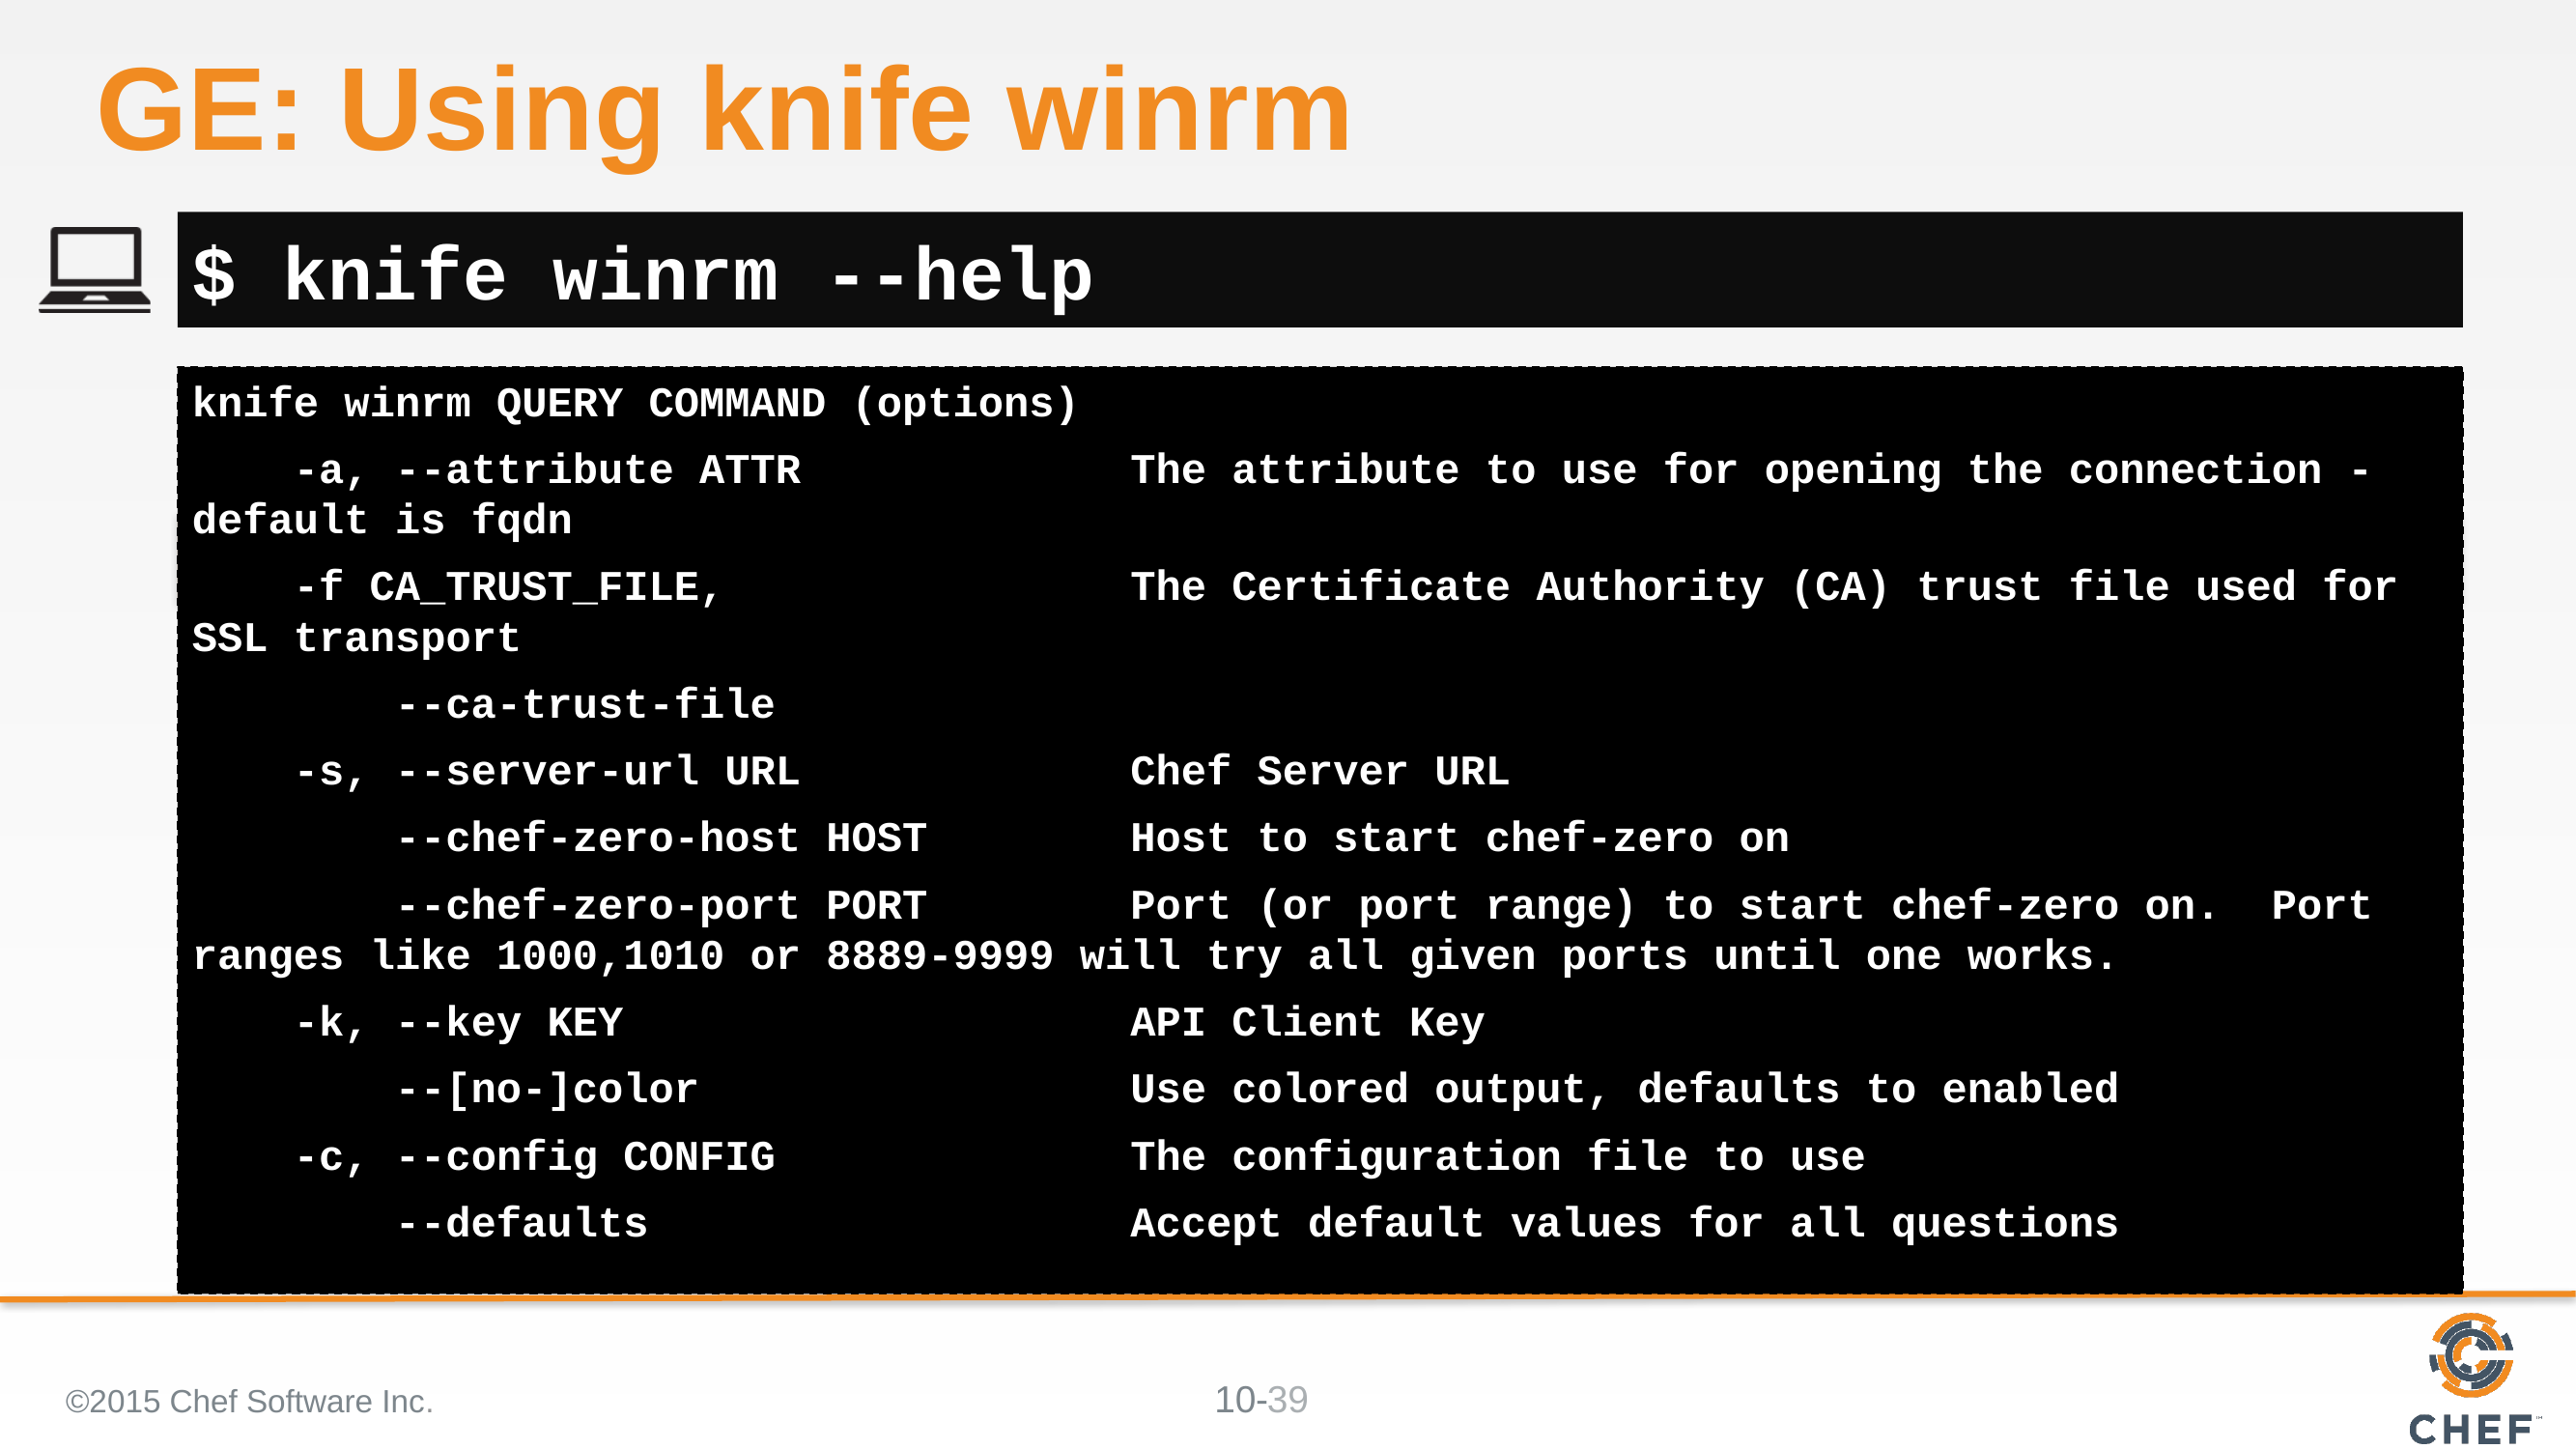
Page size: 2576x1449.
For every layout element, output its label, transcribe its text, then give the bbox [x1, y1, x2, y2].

list $ knife winrm --help [177, 212, 2463, 327]
footer ©2015 Chef Software Inc. [51, 1359, 952, 1440]
picture [2399, 1297, 2550, 1449]
slide_number 39 [998, 1359, 1578, 1437]
list knife winrm QUERY COMMAND (options) -a, --attribute ATTR The attribute to use for opening the connection - default is fqdn -f CA_TRUST_FILE, The Certificate Authority (CA) trust file used for SSL transport --ca-trust-file -s, --server-url URL Chef Server URL --chef-zero-host HOST Host to start chef-zero on --chef-zero-port PORT Port (or port range) to start chef-zero on. Port ranges like 1000,1010 or 8889-9999 will try all given ports until one works. -k, --key KEY API Client Key --[no-]color Use colored output, defaults to enabled -c, --config CONFIG The configuration file to use --defaults Accept default values for all questions [177, 366, 2464, 1294]
title GE: Using knife winrm [96, 48, 2463, 180]
